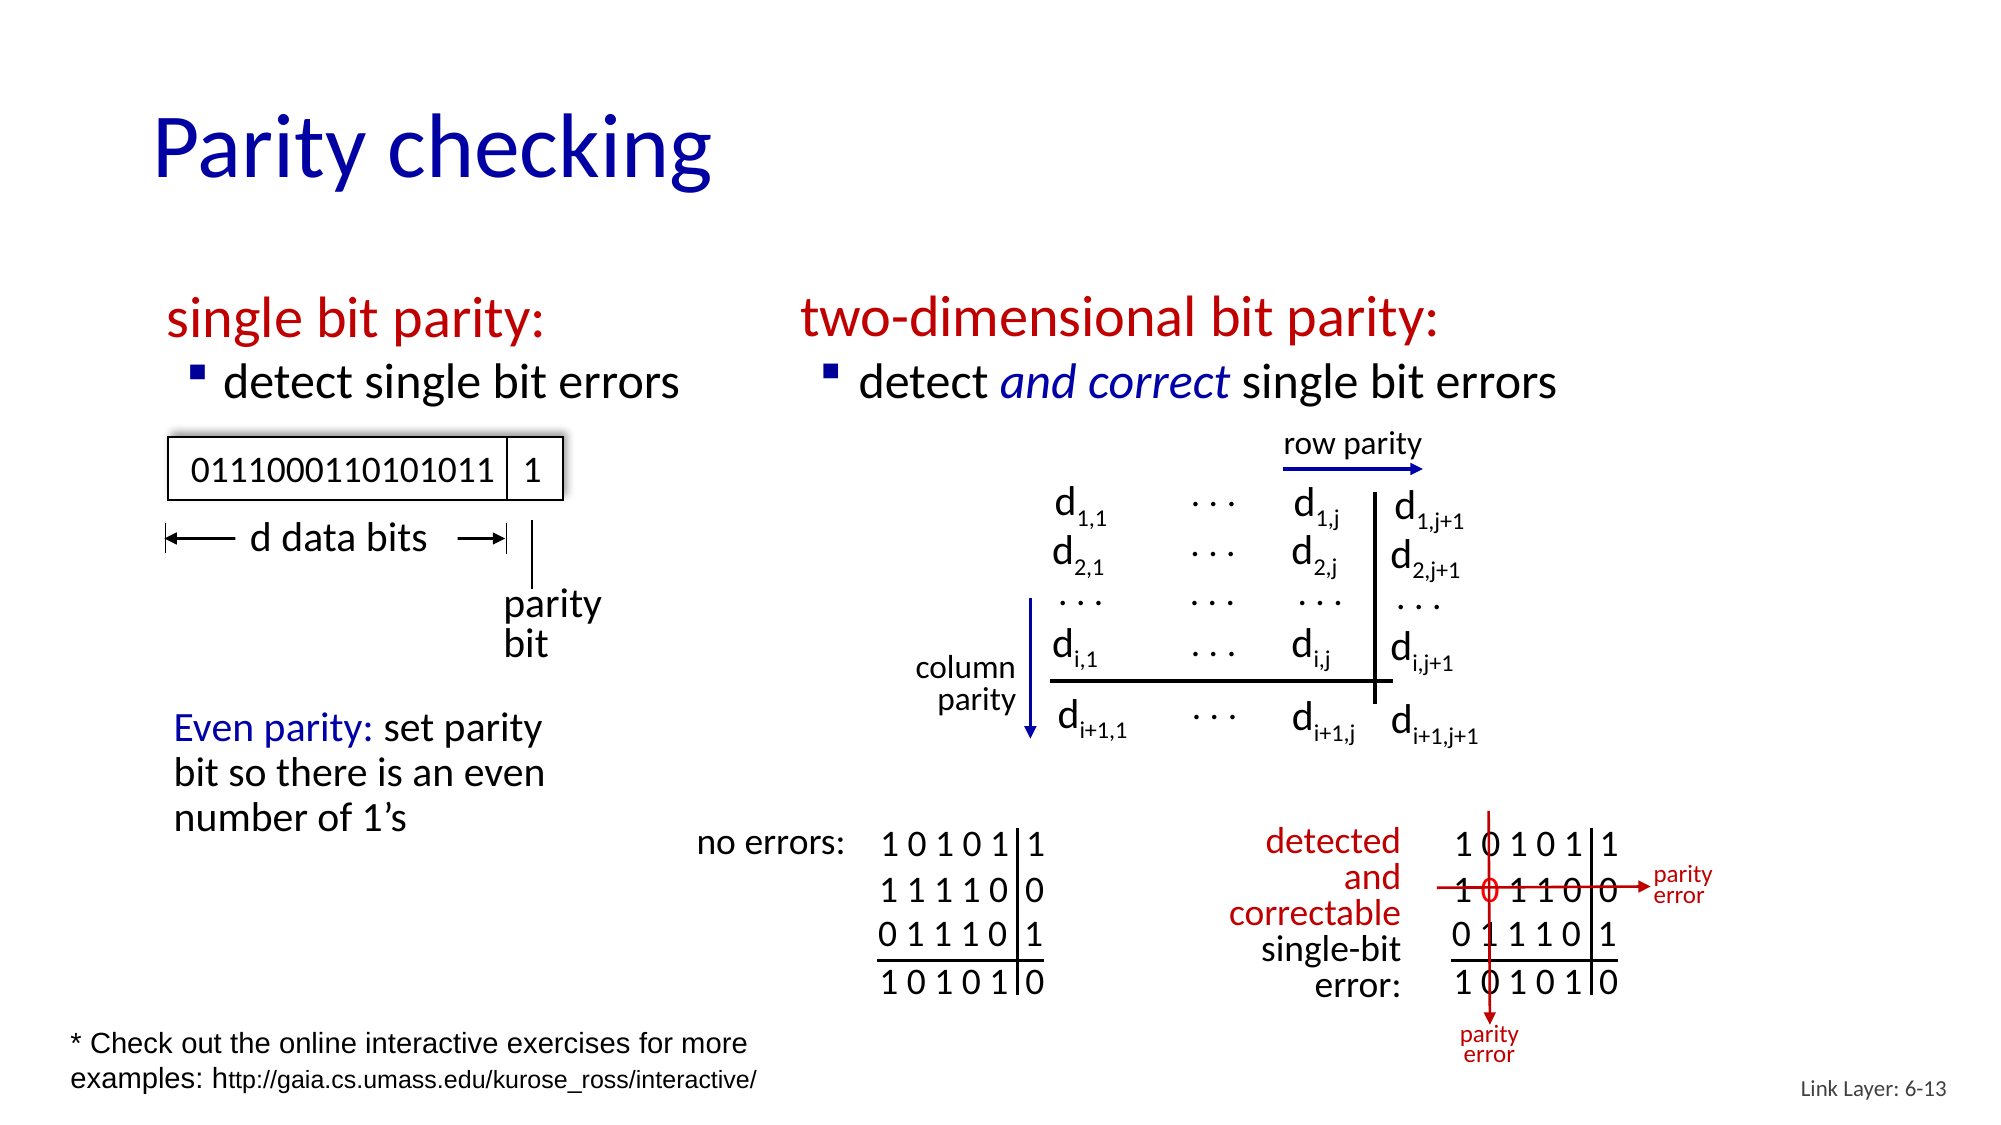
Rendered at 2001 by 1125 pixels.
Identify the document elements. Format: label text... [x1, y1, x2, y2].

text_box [899, 413, 1505, 751]
text_box 0111000110101011 [175, 438, 488, 498]
text_box [167, 436, 564, 501]
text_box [488, 437, 711, 676]
text_box Even parity: set parity bit so there is an even number of 1’s [158, 698, 607, 849]
text_box two-dimensional bit parity: detect and correct single bit errors [785, 270, 1573, 416]
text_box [1184, 810, 1729, 1077]
text_box single bit parity: detect single bit errors [152, 271, 705, 417]
text_box * Check out the online interactive exercises for more examples: http://gaia.cs.umass.edu/kurose_ross/interactive/ [55, 1016, 796, 1102]
text_box d data bits [235, 512, 458, 538]
text_box d data bits [235, 539, 458, 567]
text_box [680, 810, 1062, 1011]
title Parity checking [137, 74, 1863, 221]
slide_number Link Layer: 6-13 [1512, 1056, 1963, 1117]
